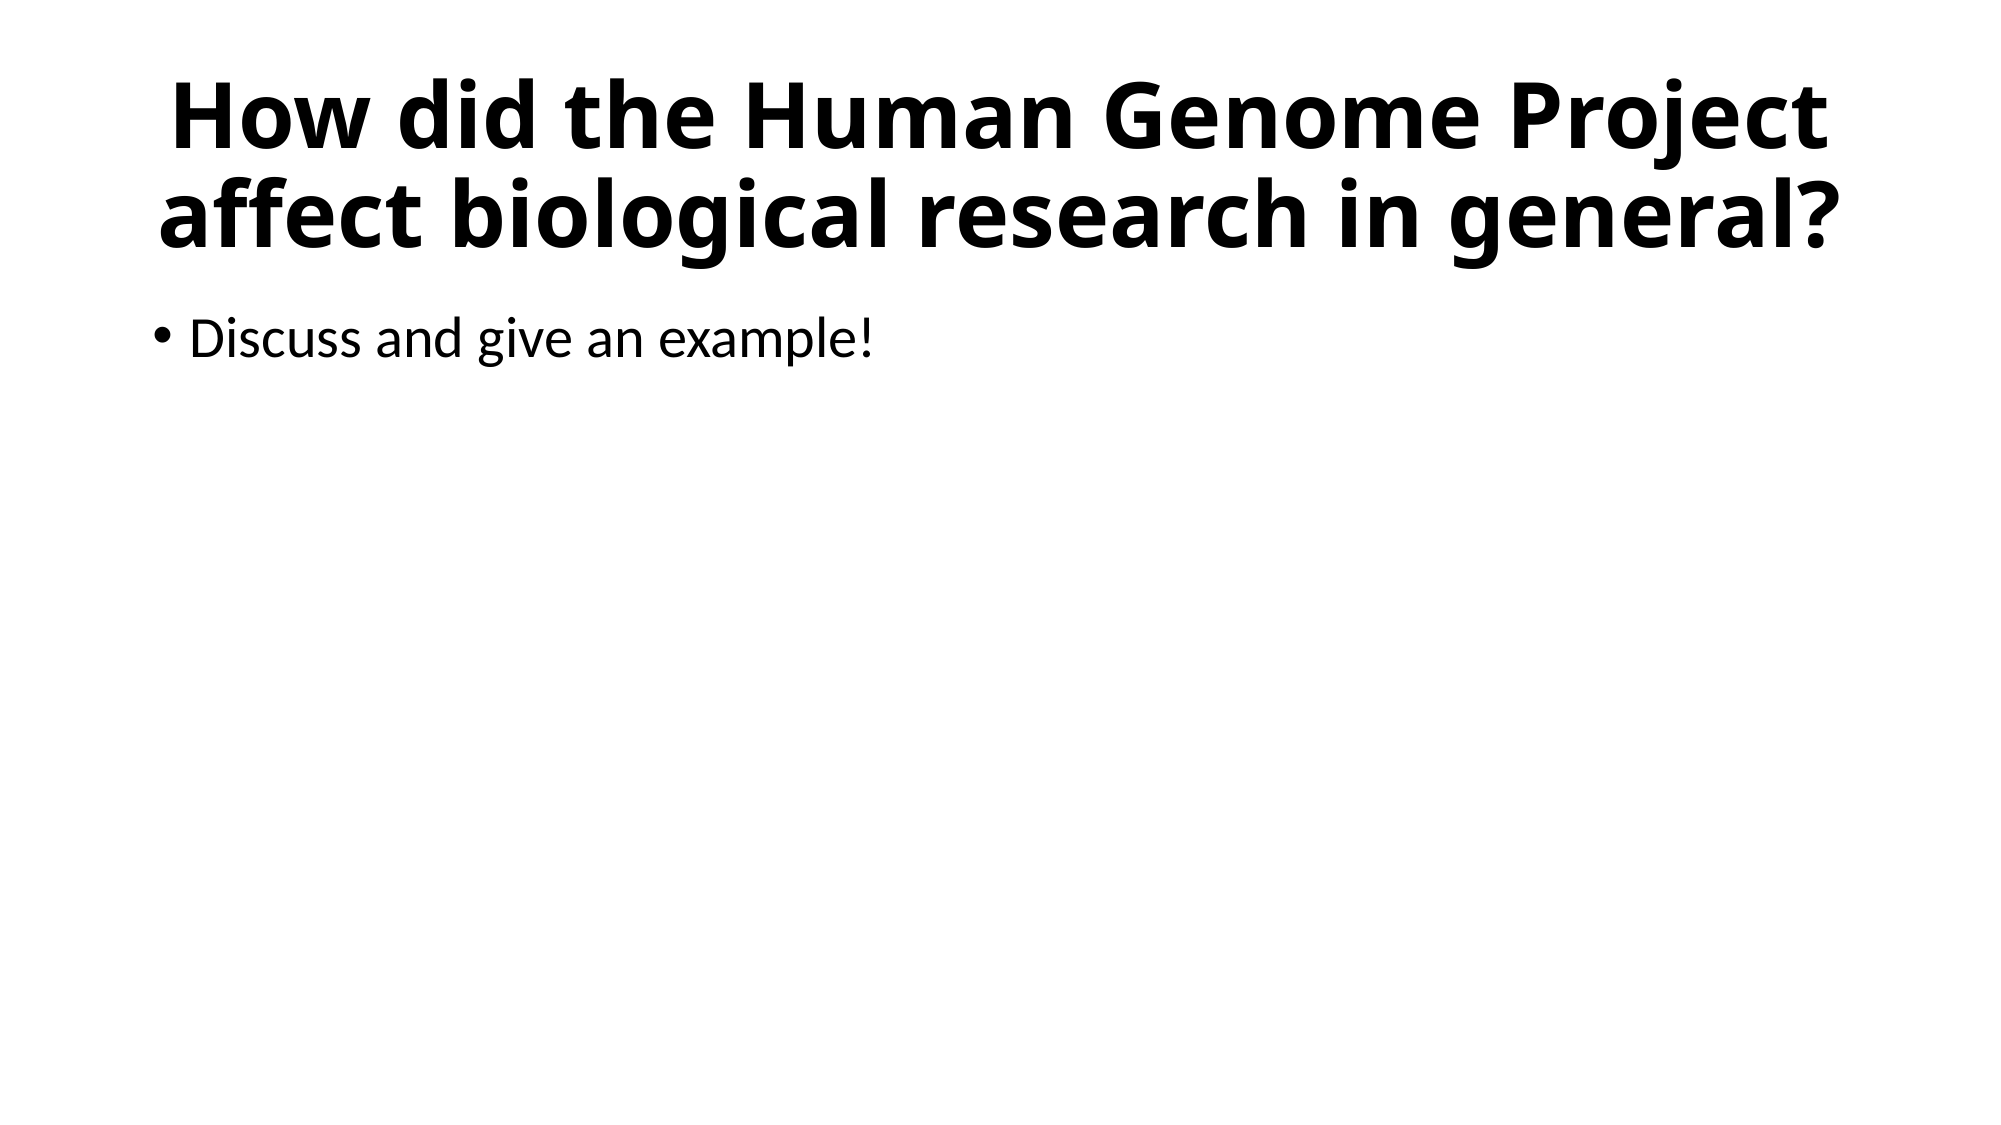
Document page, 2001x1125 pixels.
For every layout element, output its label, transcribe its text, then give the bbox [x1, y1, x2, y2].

list Discuss and give an example! [137, 299, 1863, 1014]
title How did the Human Genome Project affect biological research in general? [137, 59, 1863, 278]
